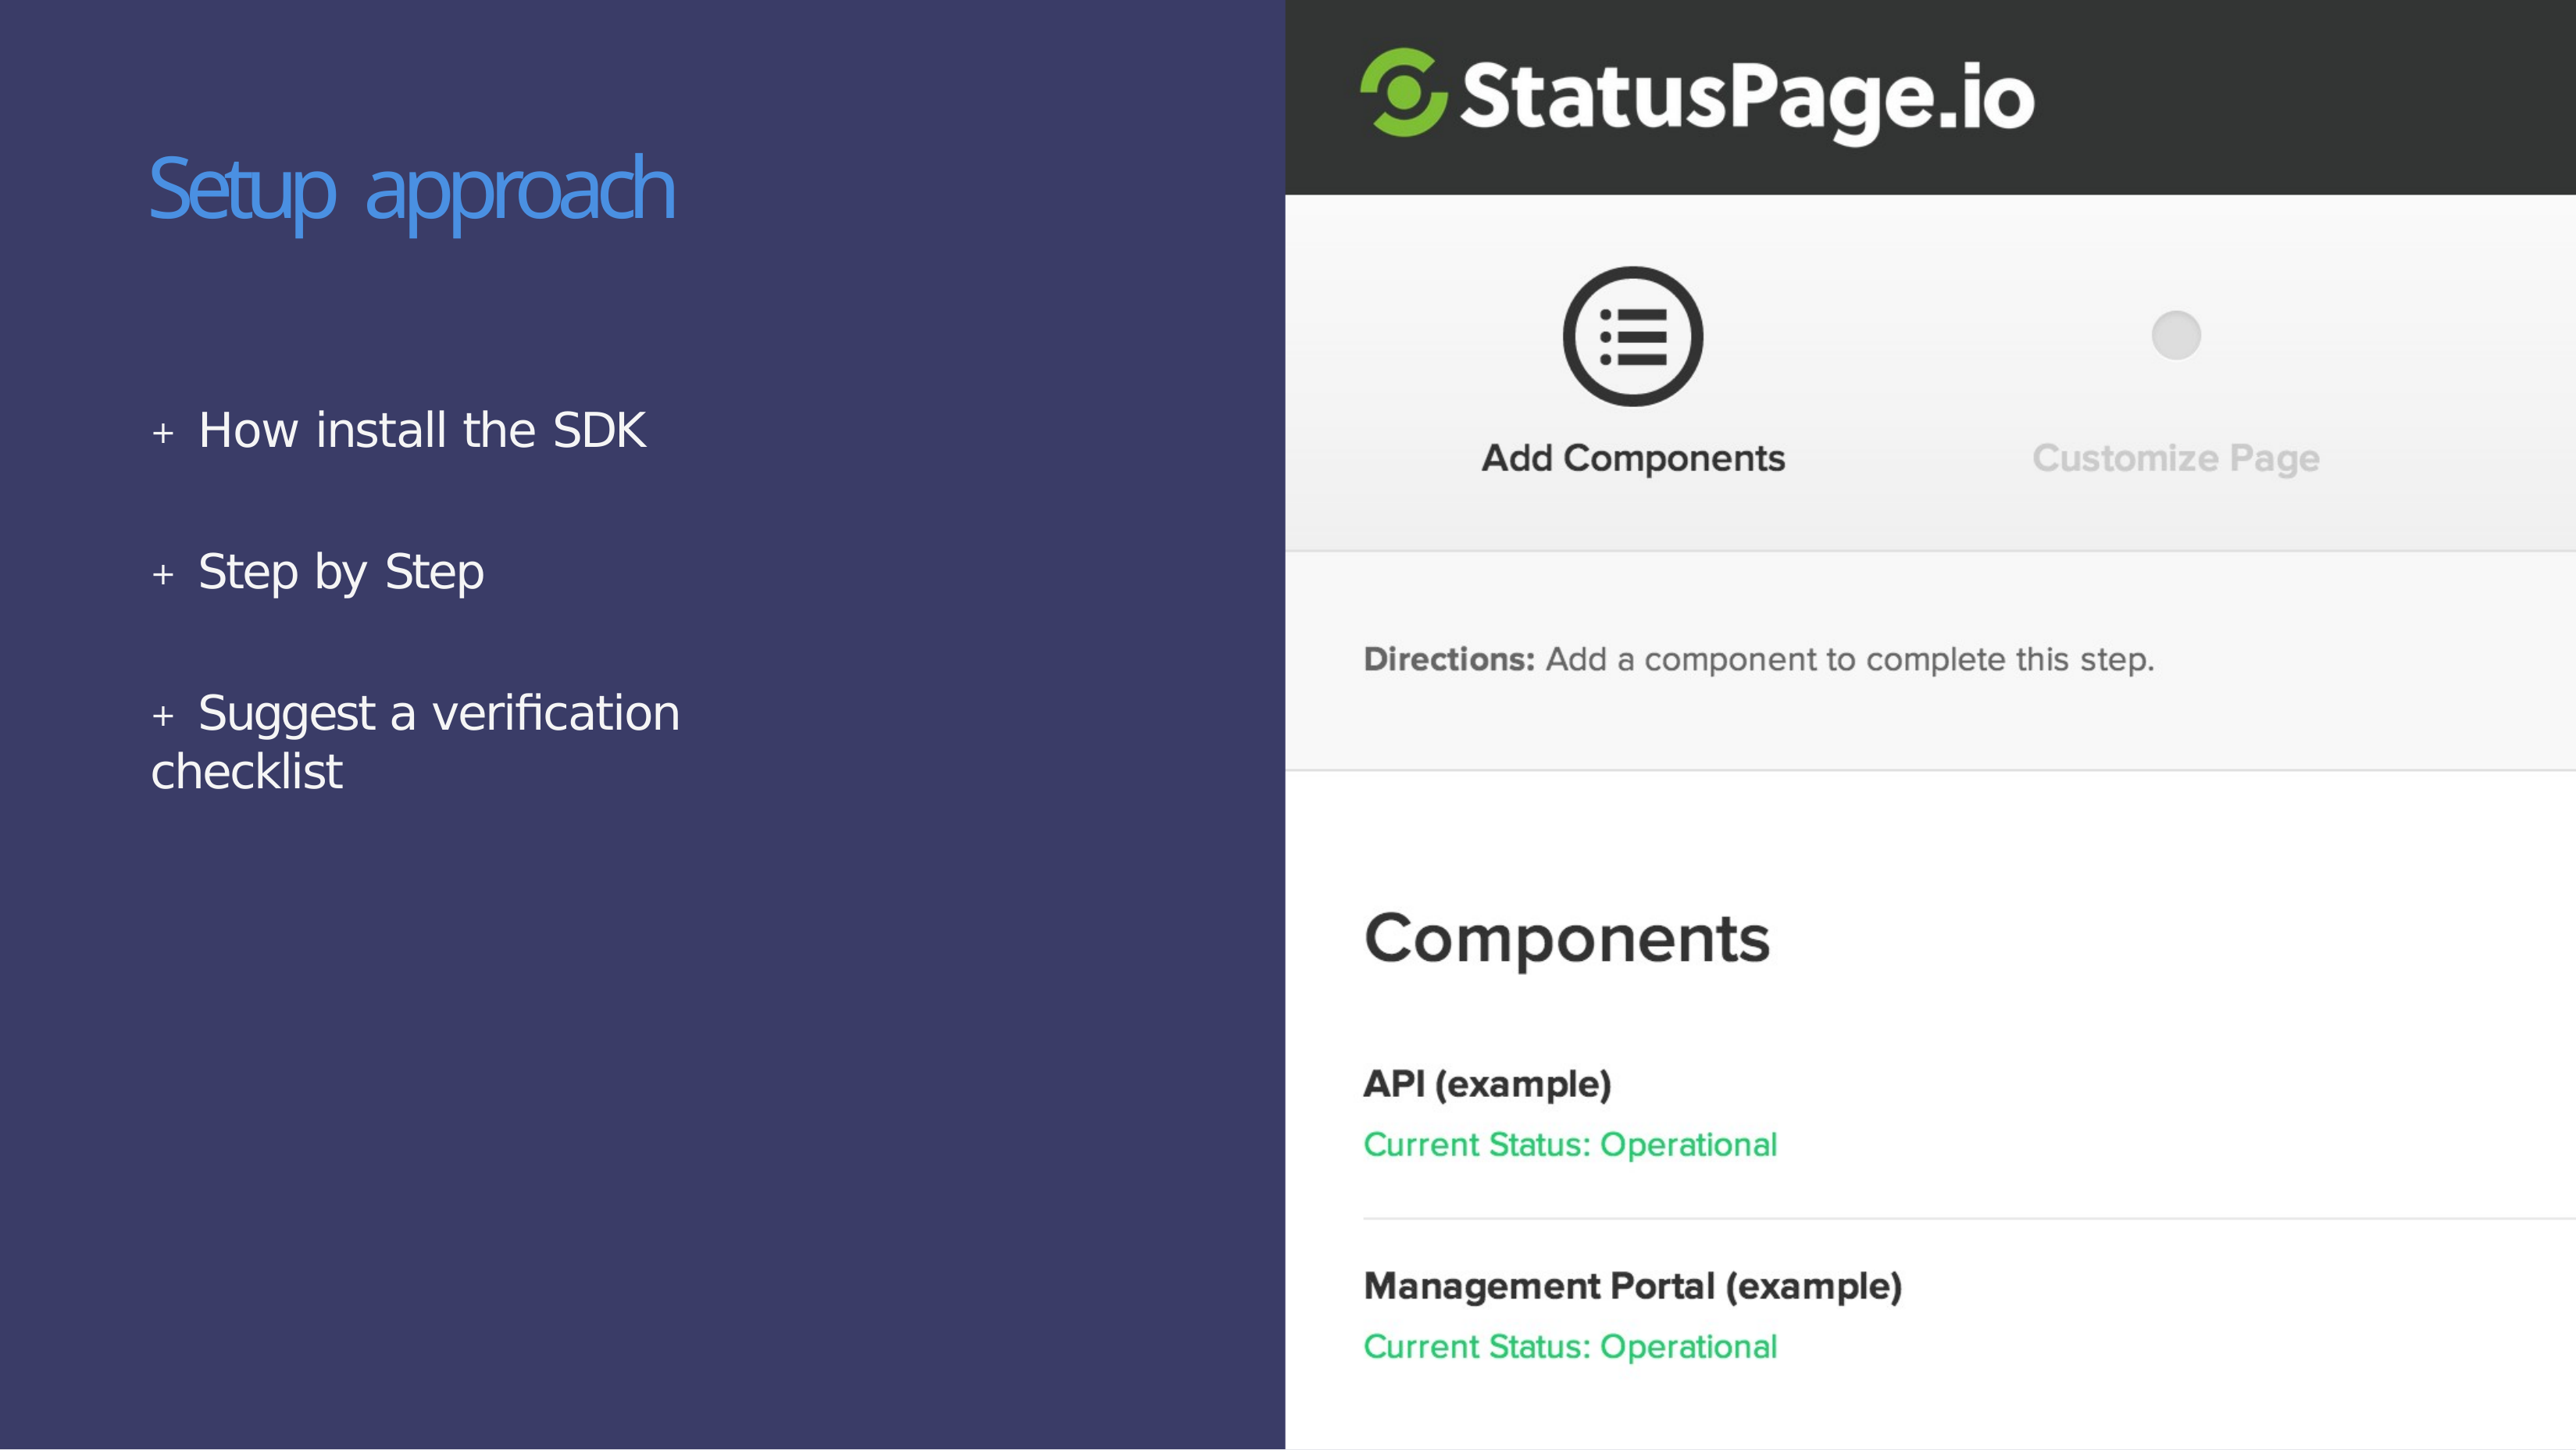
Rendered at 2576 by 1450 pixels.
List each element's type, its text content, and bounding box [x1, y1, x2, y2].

title Setup approach [145, 130, 763, 375]
text_box [1285, 0, 2576, 1450]
text_box + How install the SDK + Step by Step + Suggest a veriﬁcation checklist [148, 391, 882, 798]
